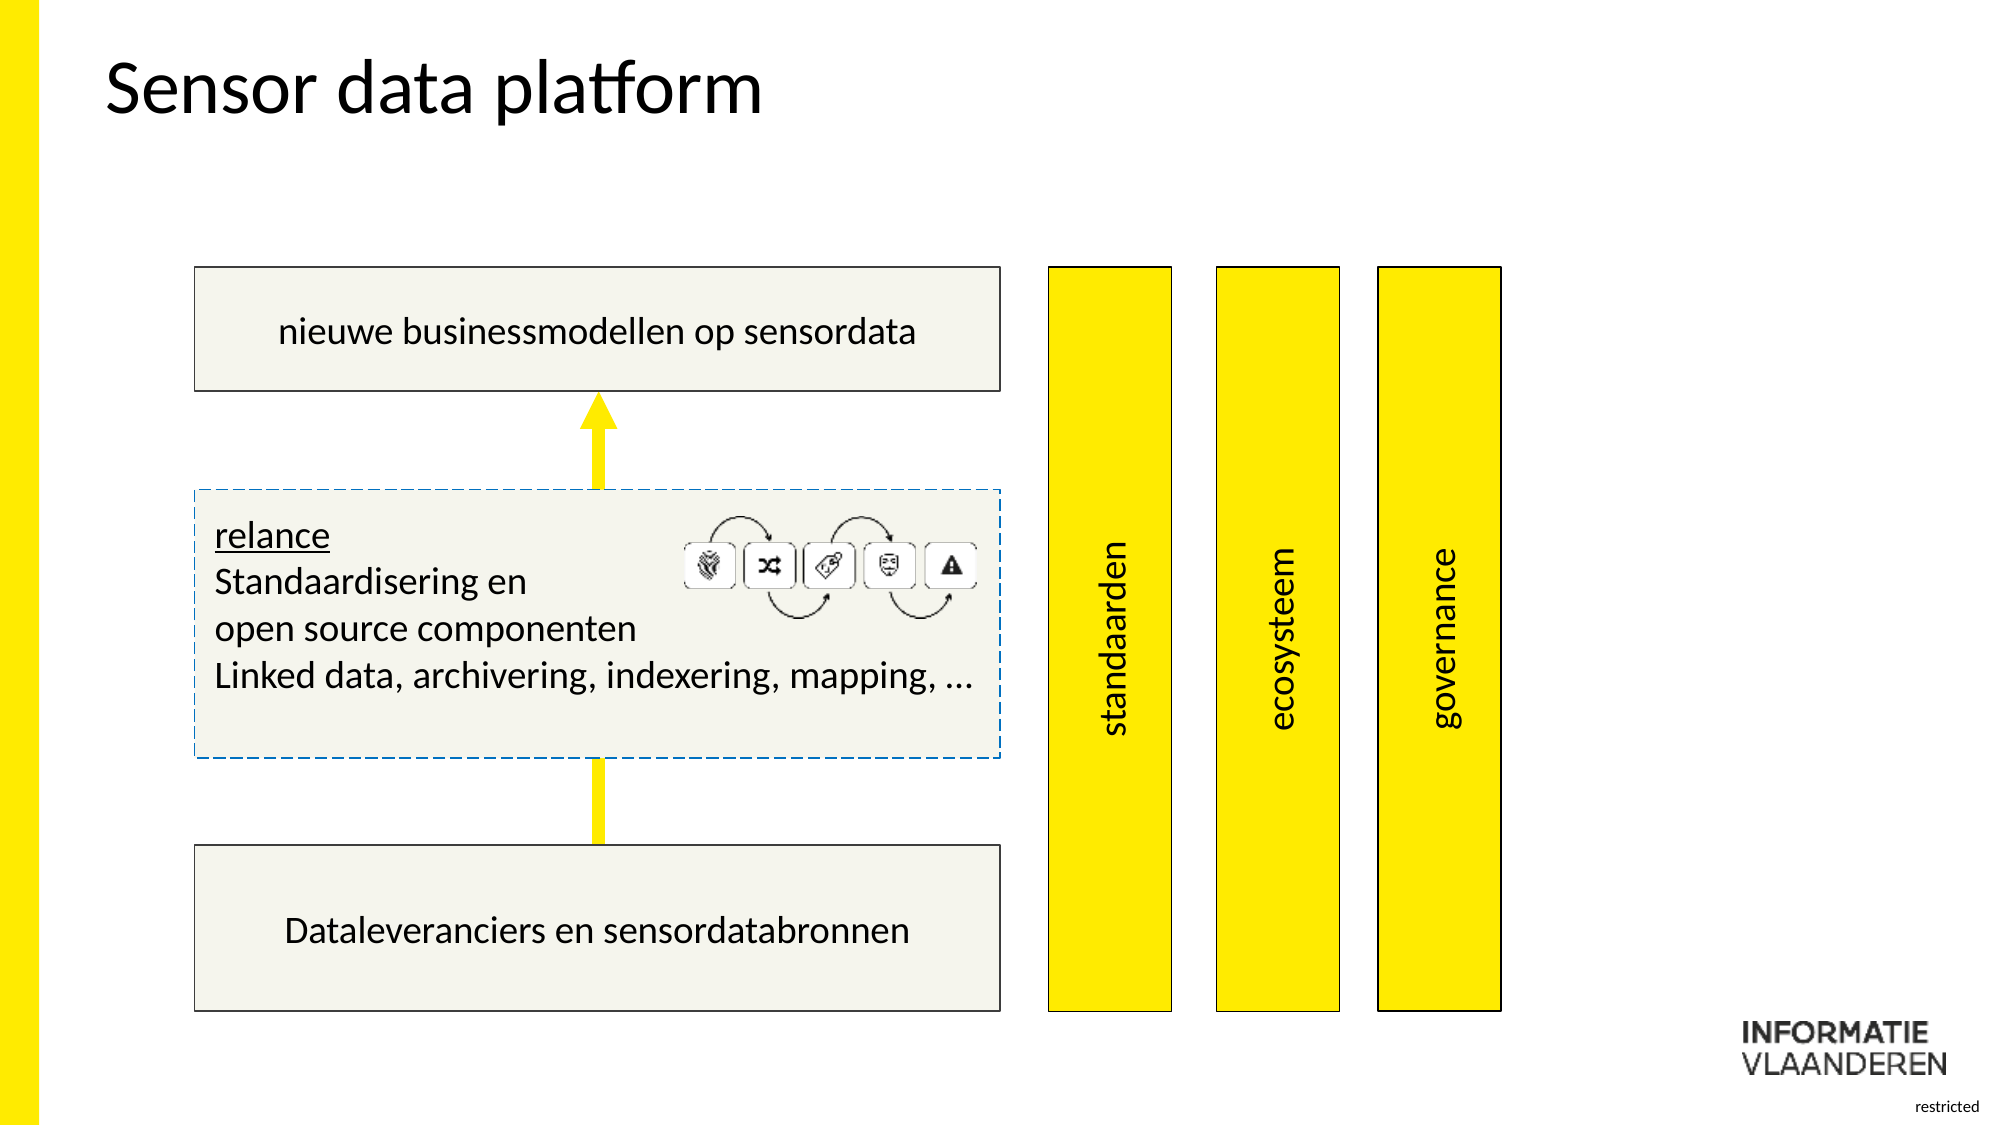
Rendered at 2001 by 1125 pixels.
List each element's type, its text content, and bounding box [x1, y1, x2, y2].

text_box Dataleveranciers en sensordatabronnen [194, 845, 1000, 1012]
picture [1742, 1021, 1946, 1075]
text_box relance Standaardisering en open source componenten Linked data, archivering, indexering, mapping, … [194, 489, 598, 759]
text_box nieuwe businessmodellen op sensordata [194, 267, 1000, 392]
text_box governance [1377, 267, 1502, 1012]
text_box standaarden [1048, 267, 1172, 1012]
text_box relance Standaardisering en open source componenten Linked data, archivering, indexering, mapping, … [599, 489, 1000, 759]
list Sensor data platform [105, 46, 1937, 160]
text_box ecosysteem [1216, 267, 1340, 1012]
picture [684, 516, 977, 619]
